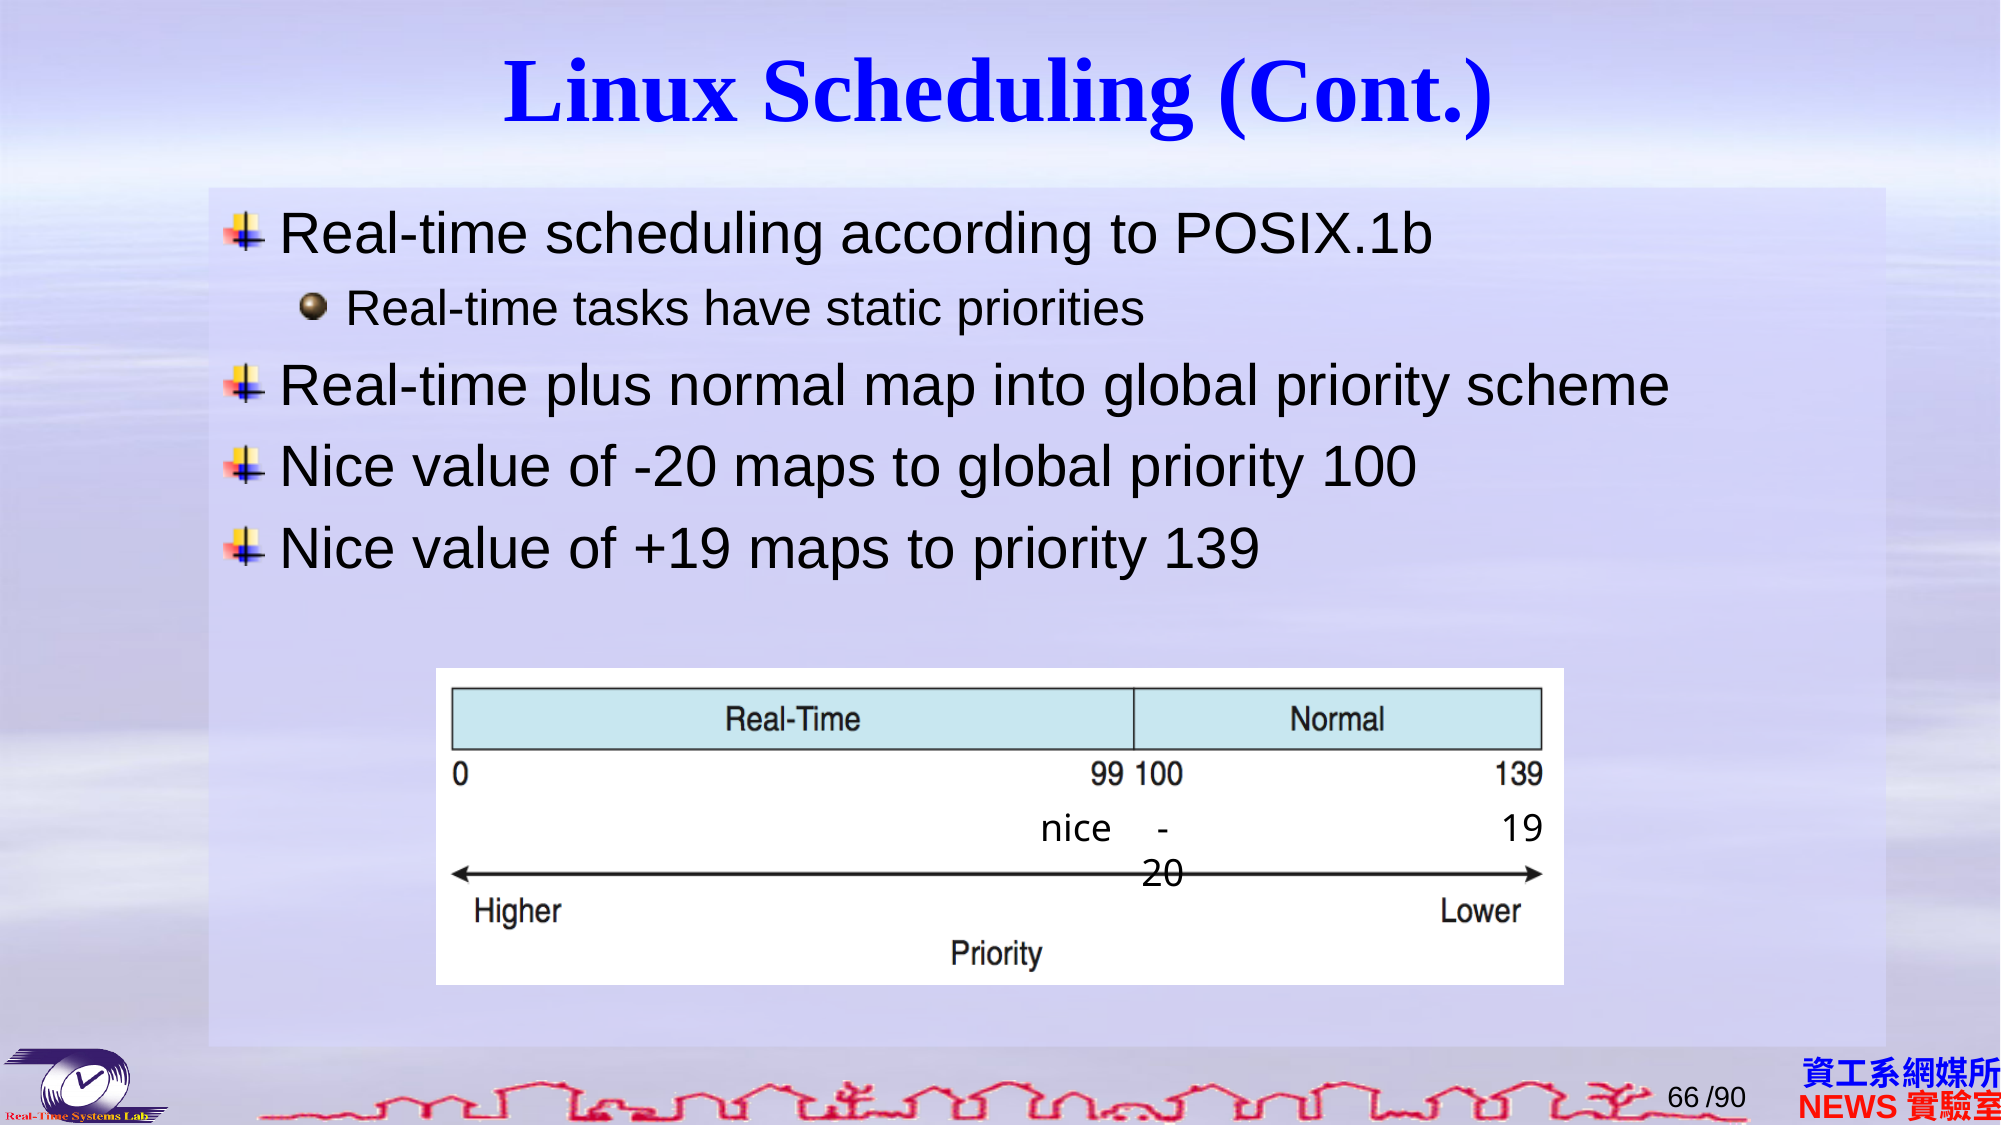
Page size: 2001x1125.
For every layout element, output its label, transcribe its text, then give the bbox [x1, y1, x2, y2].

slide_number 65 [1248, 1070, 1715, 1125]
footer /90 [1715, 1070, 2000, 1125]
list Real-time scheduling according to POSIX.1b Real-time tasks have static priorities Real-time plus normal map into global priority scheme Nice value of -20 maps to global priority 100 Nice value of +19 maps to priority 139 [208, 187, 1886, 1047]
title Linux Scheduling (Cont.) [324, 37, 1675, 133]
picture [0, 0, 2001, 1125]
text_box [436, 668, 1564, 985]
